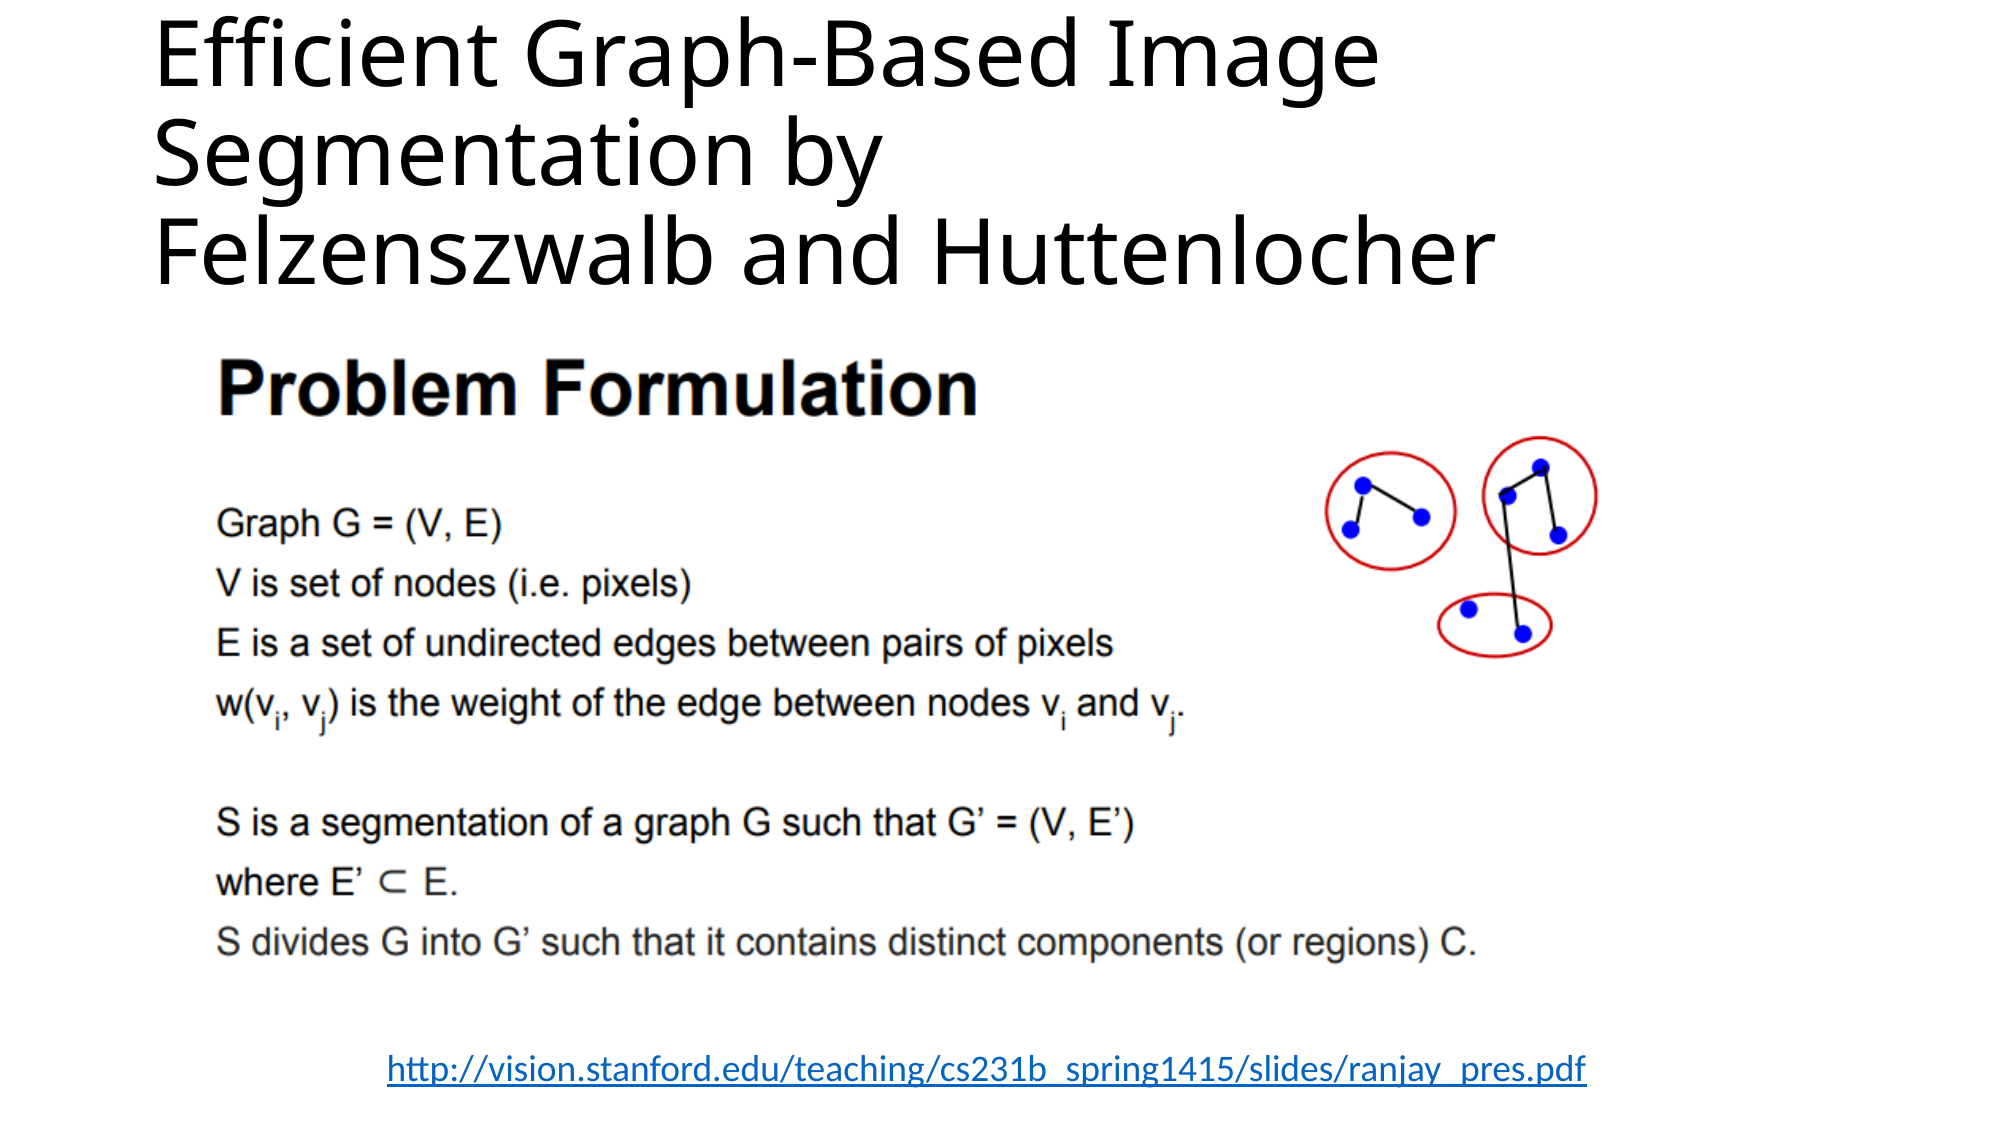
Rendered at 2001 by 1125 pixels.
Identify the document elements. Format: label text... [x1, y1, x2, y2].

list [140, 299, 1626, 1091]
title Efficient Graph-Based Image Segmentation by Felzenszwalb and Huttenlocher [137, 96, 1863, 314]
text_box http://vision.stanford.edu/teaching/cs231b_spring1415/slides/ranjay_pres.pdf [371, 1036, 1631, 1097]
